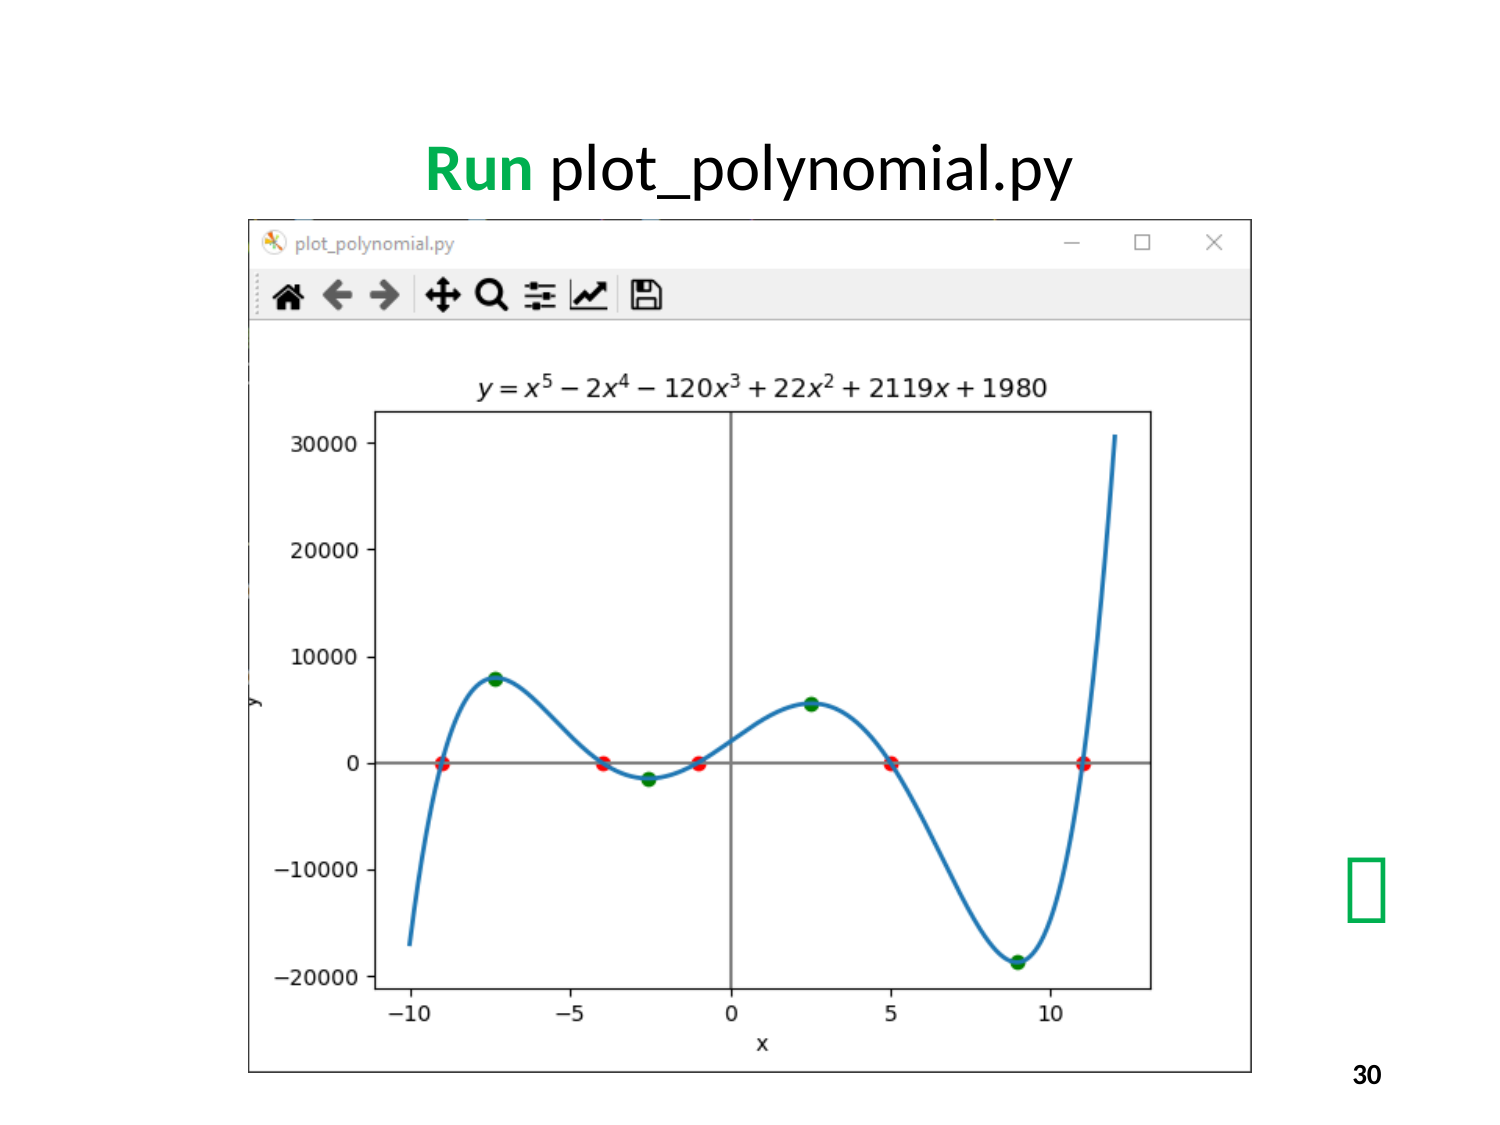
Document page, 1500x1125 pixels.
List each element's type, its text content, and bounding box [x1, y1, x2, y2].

picture [248, 219, 1252, 1073]
title Run plot_polynomial.py [103, 59, 1397, 278]
slide_number 30 [1059, 1042, 1397, 1103]
text_box  [1302, 823, 1431, 949]
